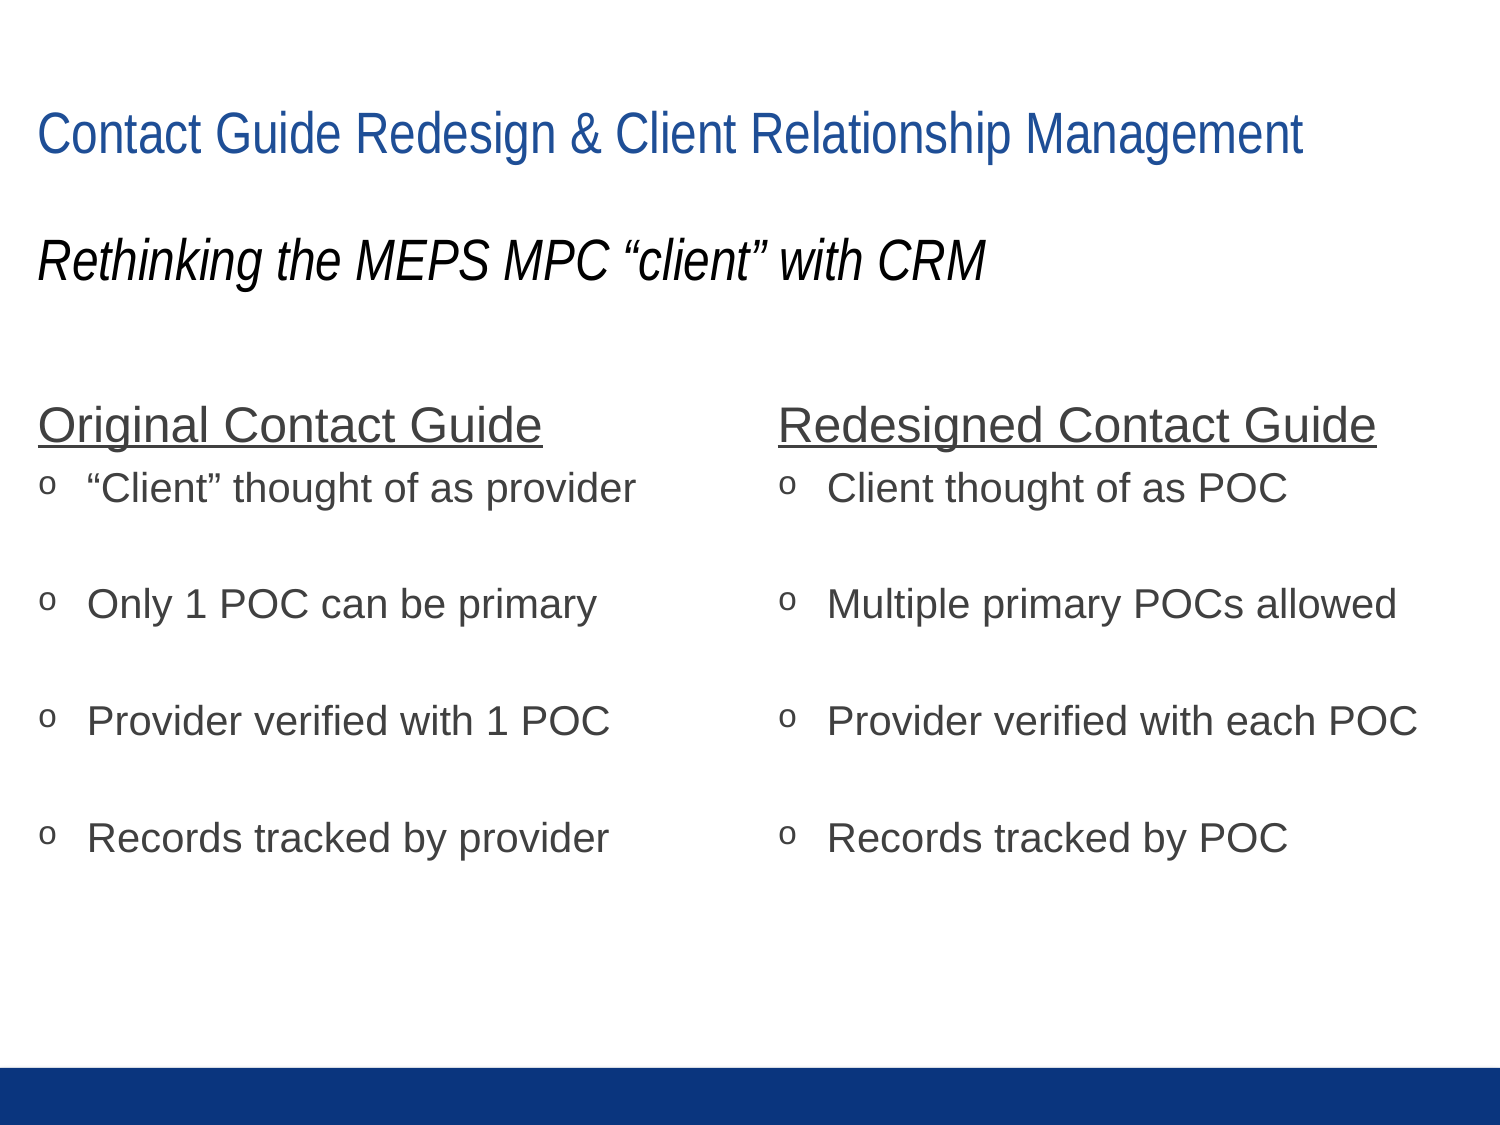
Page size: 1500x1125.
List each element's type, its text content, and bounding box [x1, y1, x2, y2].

list Redesigned Contact Guide Client thought of as POC Multiple primary POCs allowed Provider verified with each POC Records tracked by POC [762, 384, 1474, 1030]
list Original Contact Guide “Client” thought of as provider Only 1 POC can be primary Provider verified with 1 POC Records tracked by provider [22, 384, 734, 1030]
text_box Rethinking the MEPS MPC “client” with CRM [22, 189, 1473, 335]
title Contact Guide Redesign & Client Relationship Management [22, 29, 1474, 241]
